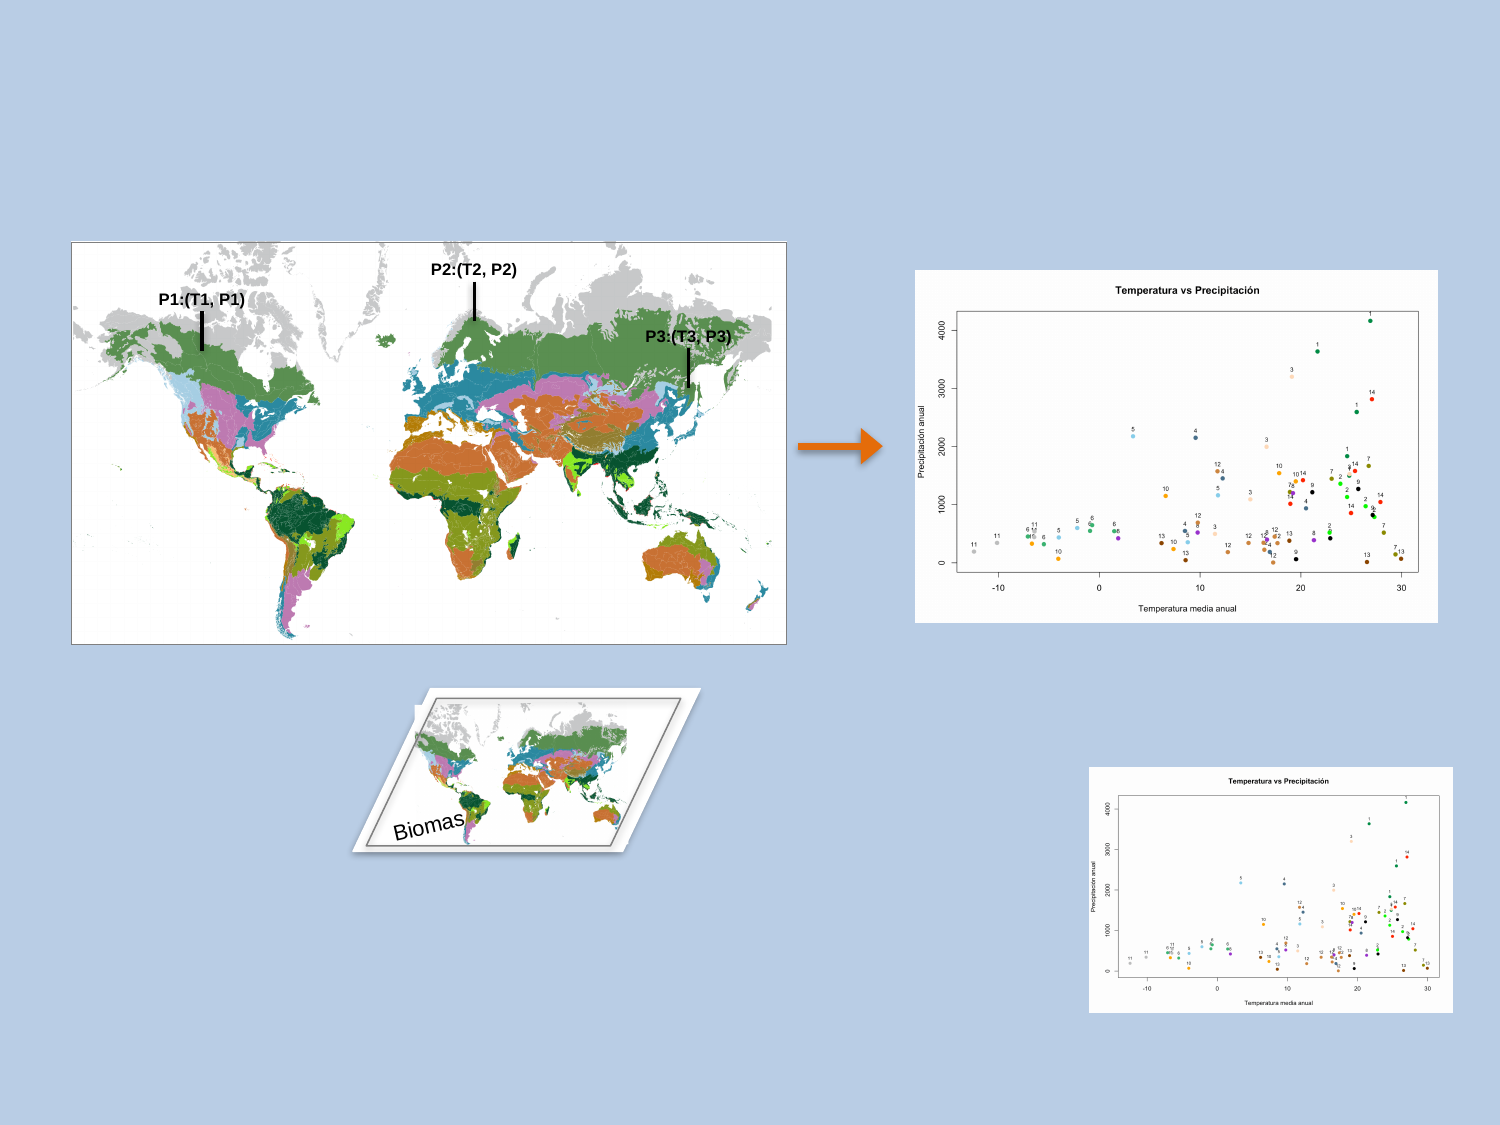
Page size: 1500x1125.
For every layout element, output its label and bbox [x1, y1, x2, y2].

picture [915, 269, 1438, 623]
text_box [352, 688, 701, 852]
text_box [70, 241, 787, 645]
picture [1089, 766, 1454, 1013]
